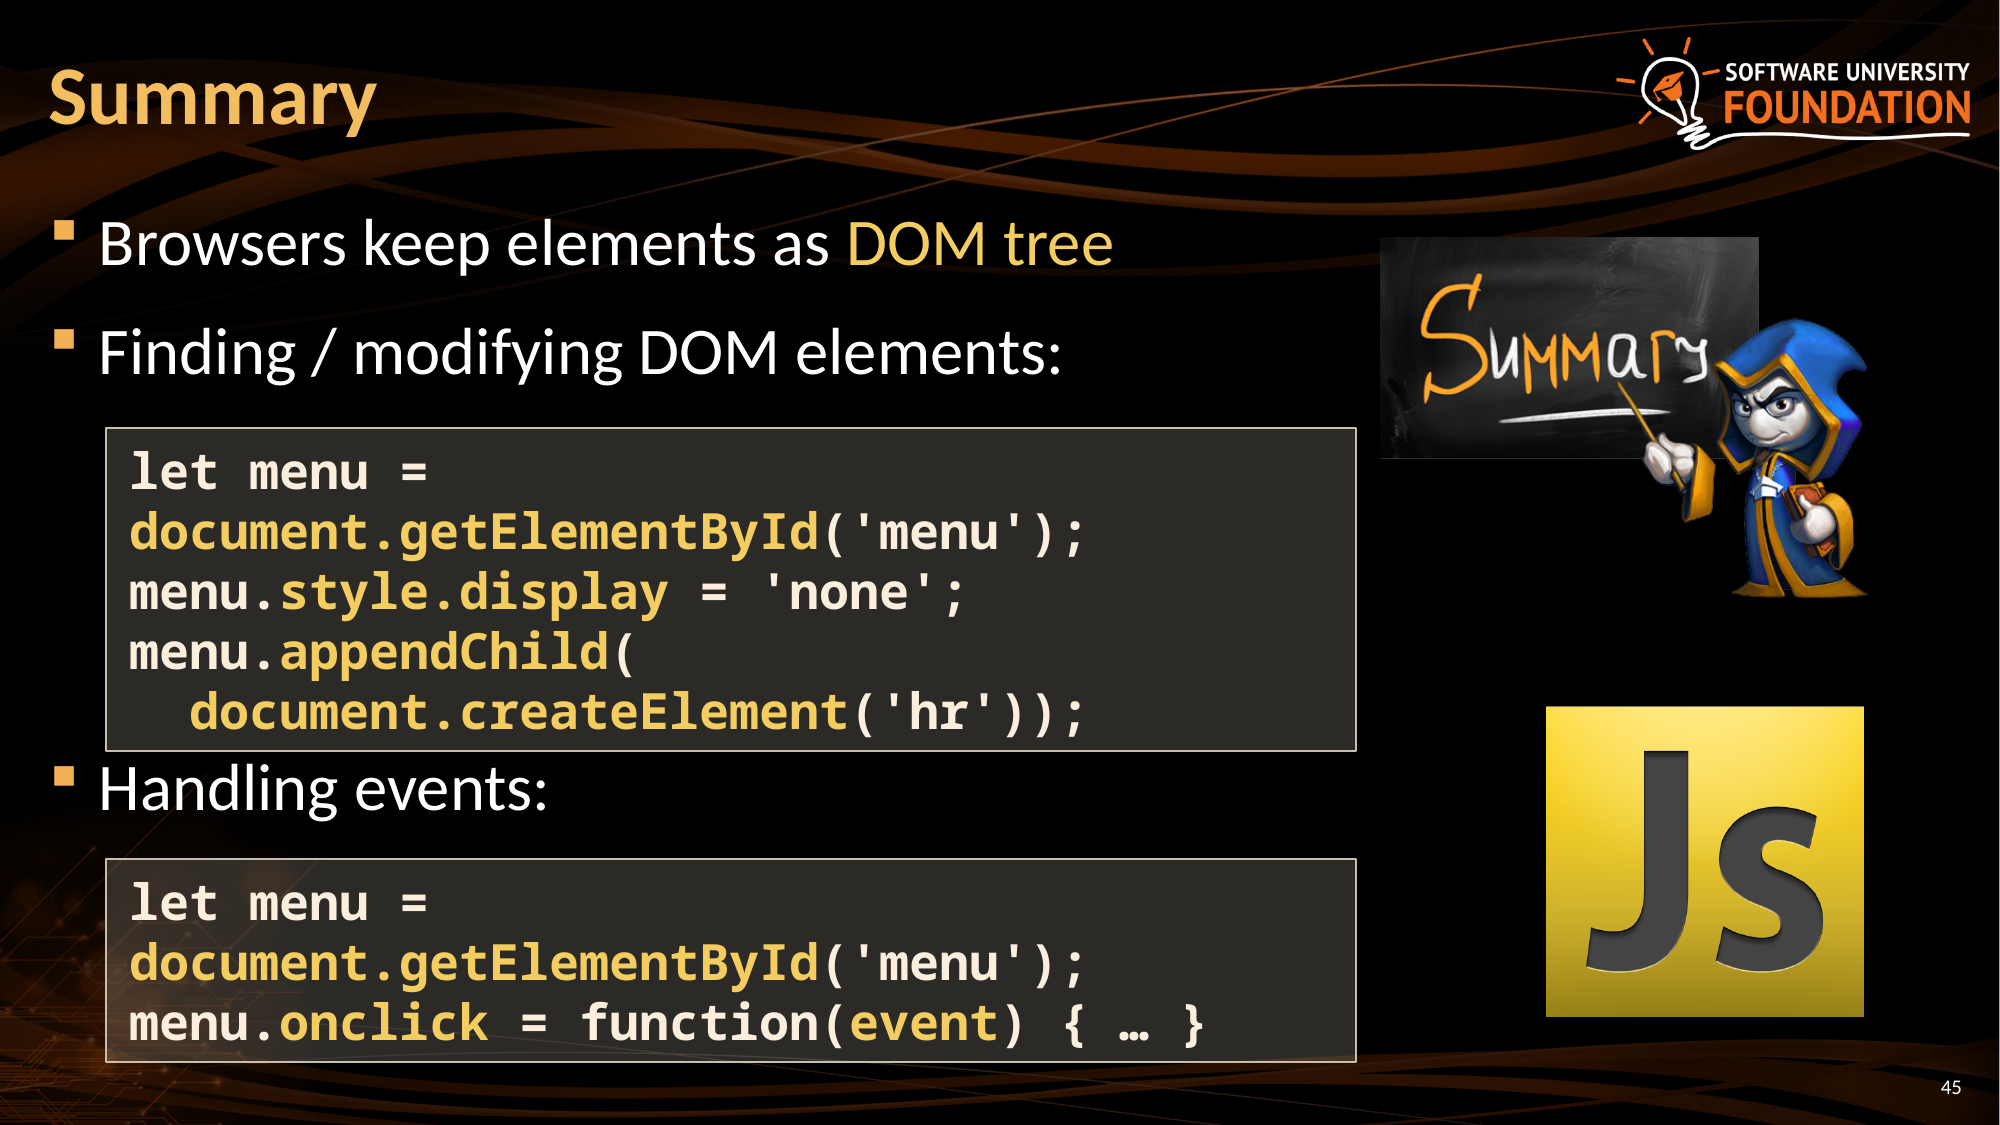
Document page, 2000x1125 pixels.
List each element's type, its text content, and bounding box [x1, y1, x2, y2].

list Browsers keep elements as DOM tree Finding / modifying DOM elements: Handling events: [31, 189, 1381, 1103]
title Summary [30, 6, 1602, 189]
text_box let menu = document.getElementById('menu'); menu.style.display = 'none'; menu.appendChild( document.createElement('hr')); [105, 427, 1356, 752]
picture [0, 0, 2000, 1125]
slide_number 45 [1897, 1070, 1968, 1103]
text_box let menu = document.getElementById('menu'); menu.onclick = function(event) { … } [105, 858, 1356, 1063]
